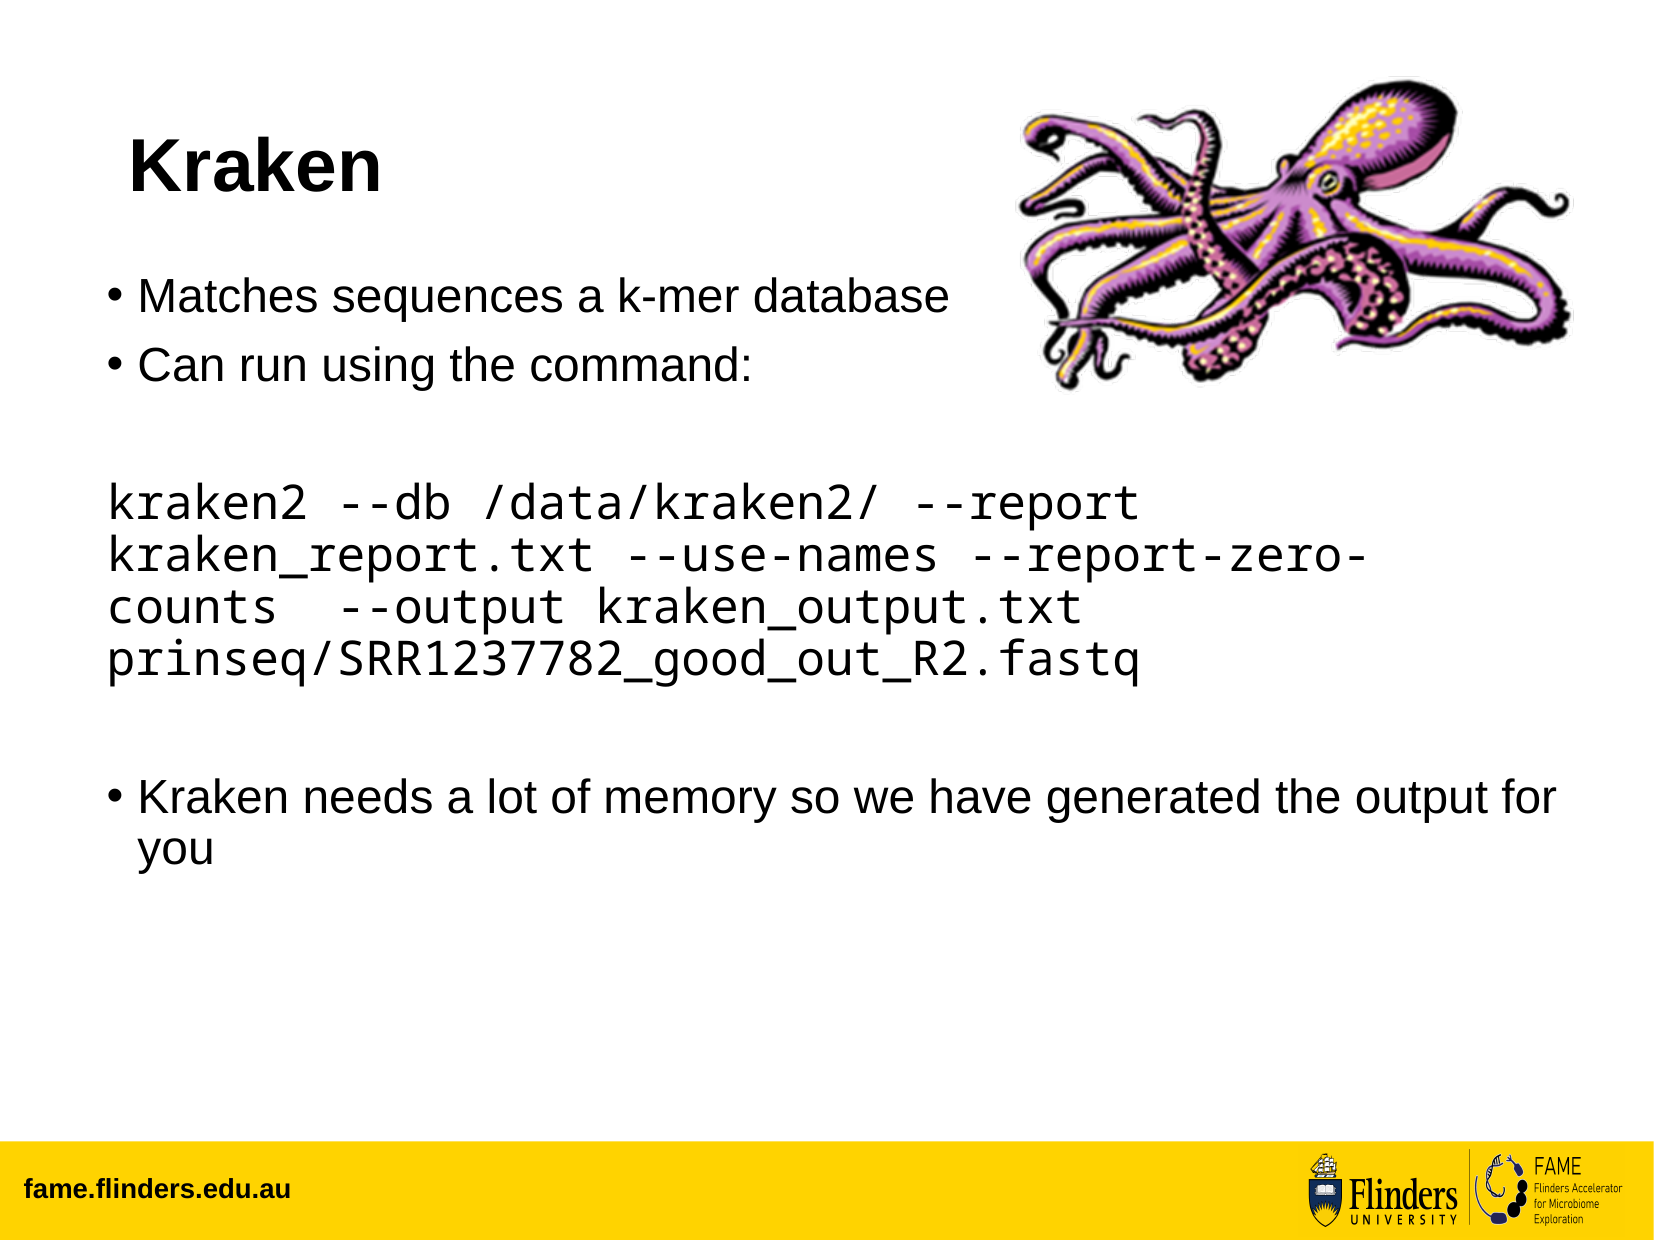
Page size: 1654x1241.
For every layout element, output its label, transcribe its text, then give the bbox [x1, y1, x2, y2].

title Kraken [113, 90, 999, 245]
picture [1298, 1144, 1625, 1237]
picture [999, 51, 1591, 413]
list Matches sequences a k-mer database Can run using the command: kraken2 --db /data/kraken2/ --report kraken_report.txt --use-names --report-zero-counts --output kraken_output.txt prinseq/SRR1237782_good_out_R2.fastq Kraken needs a lot of memory so we have generated the output for you [91, 263, 1578, 1083]
